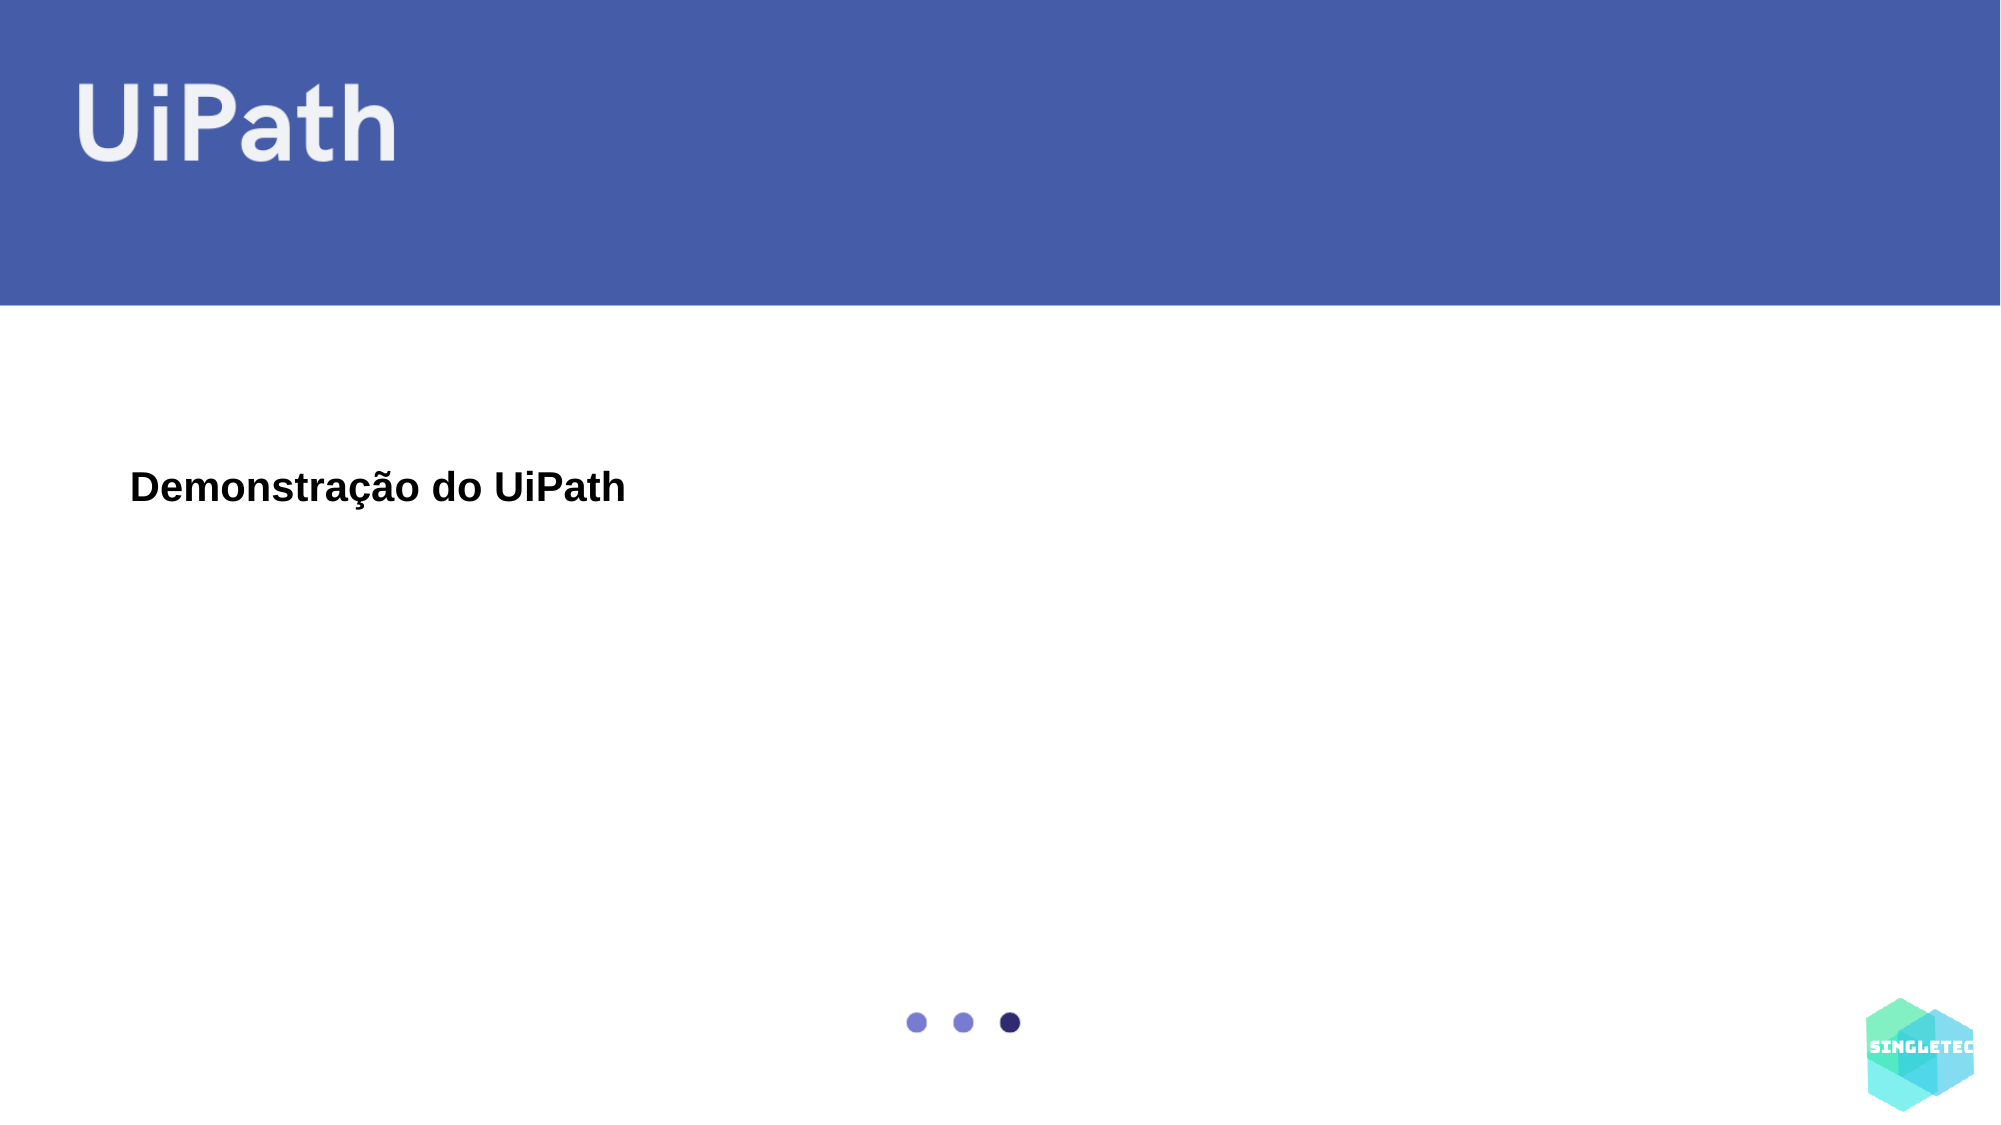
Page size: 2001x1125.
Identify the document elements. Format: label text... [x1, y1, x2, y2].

picture [0, 0, 2001, 1125]
text_box Demonstração do UiPath [115, 452, 705, 518]
